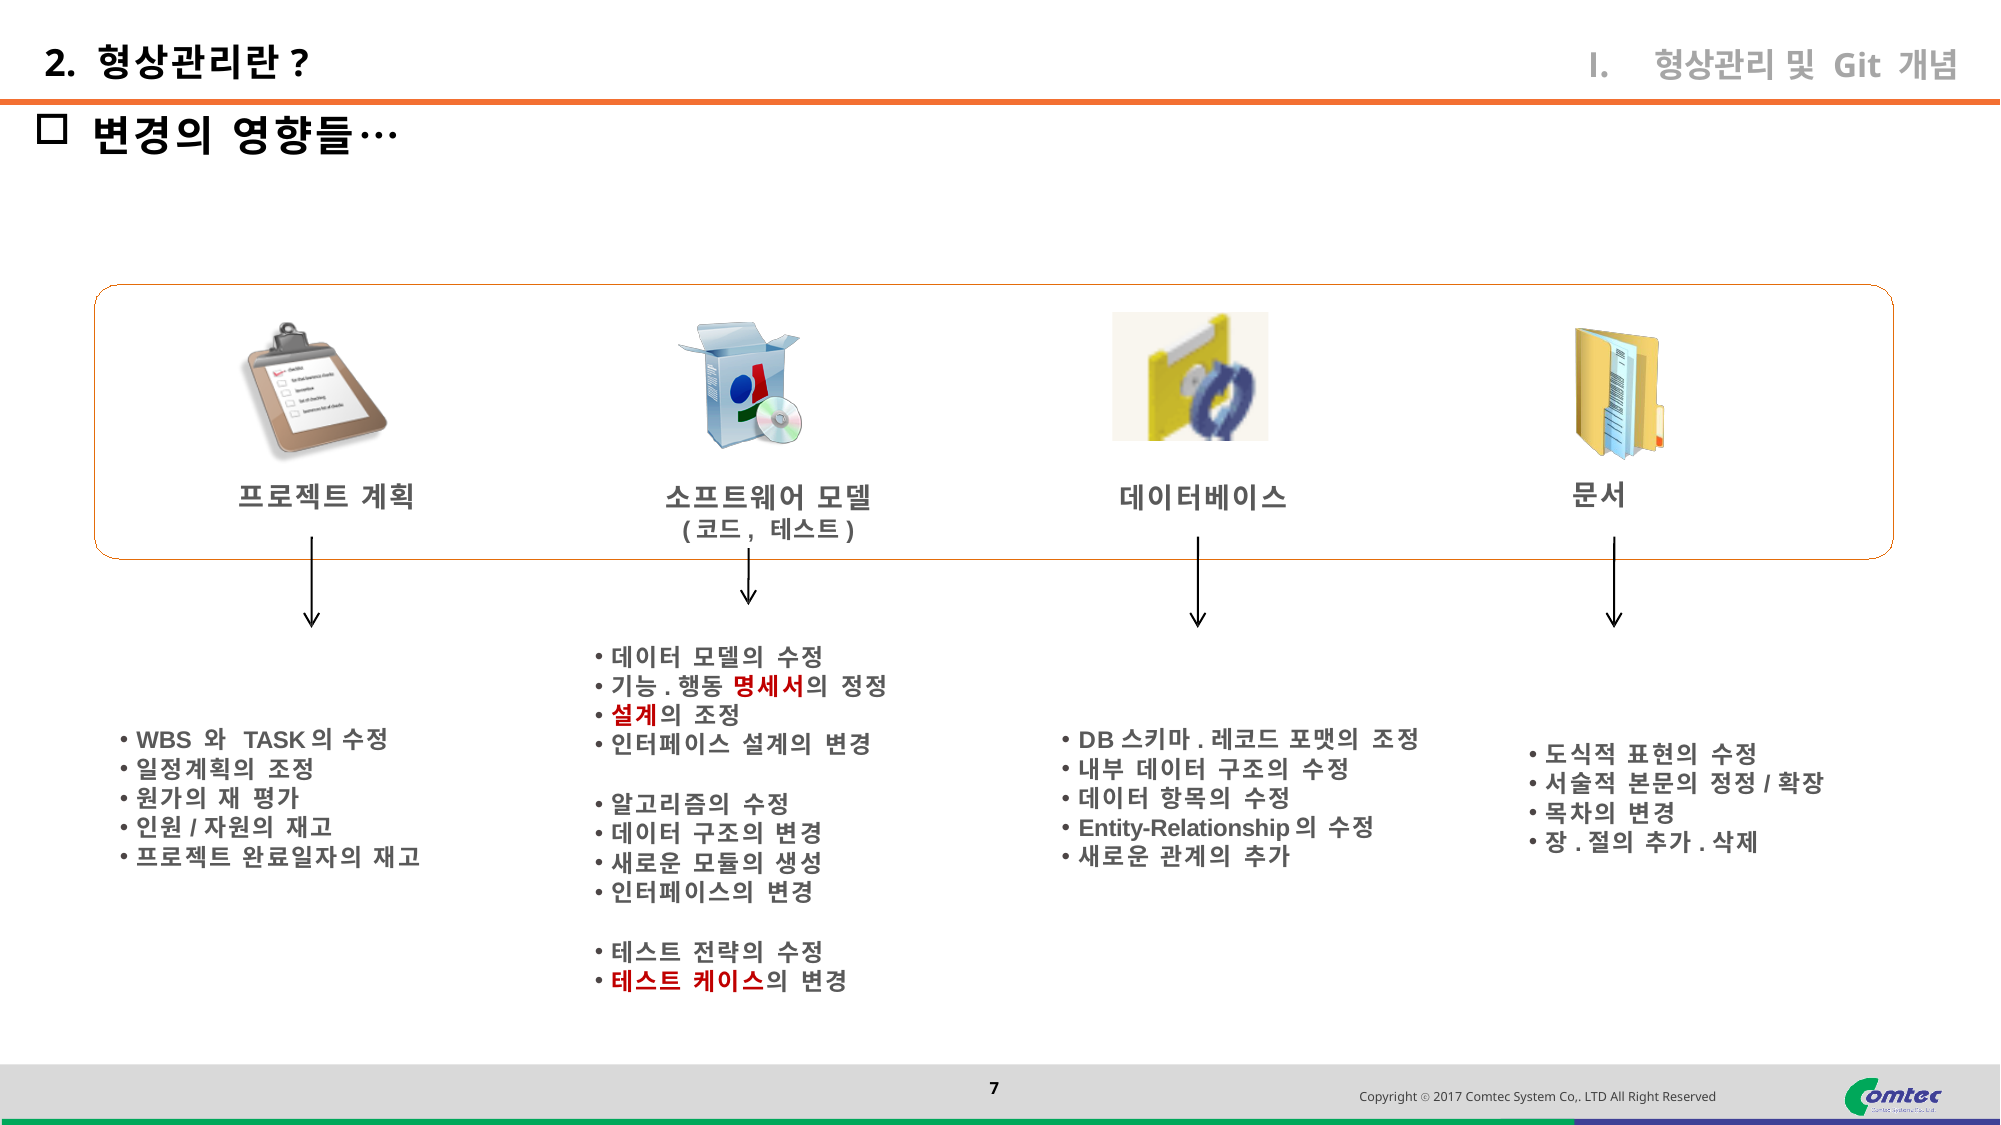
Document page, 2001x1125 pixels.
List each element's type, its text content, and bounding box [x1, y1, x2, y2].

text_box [1050, 312, 1430, 871]
list 2. 형상관리란? [44, 28, 1149, 92]
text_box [117, 316, 487, 871]
picture [1842, 1074, 1944, 1118]
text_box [583, 313, 954, 994]
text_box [1526, 315, 1861, 856]
text_box [94, 284, 1894, 560]
list 형상관리 및 Git 개념 [1158, 28, 1960, 92]
text_box 변경의 영향들… [31, 107, 1443, 160]
